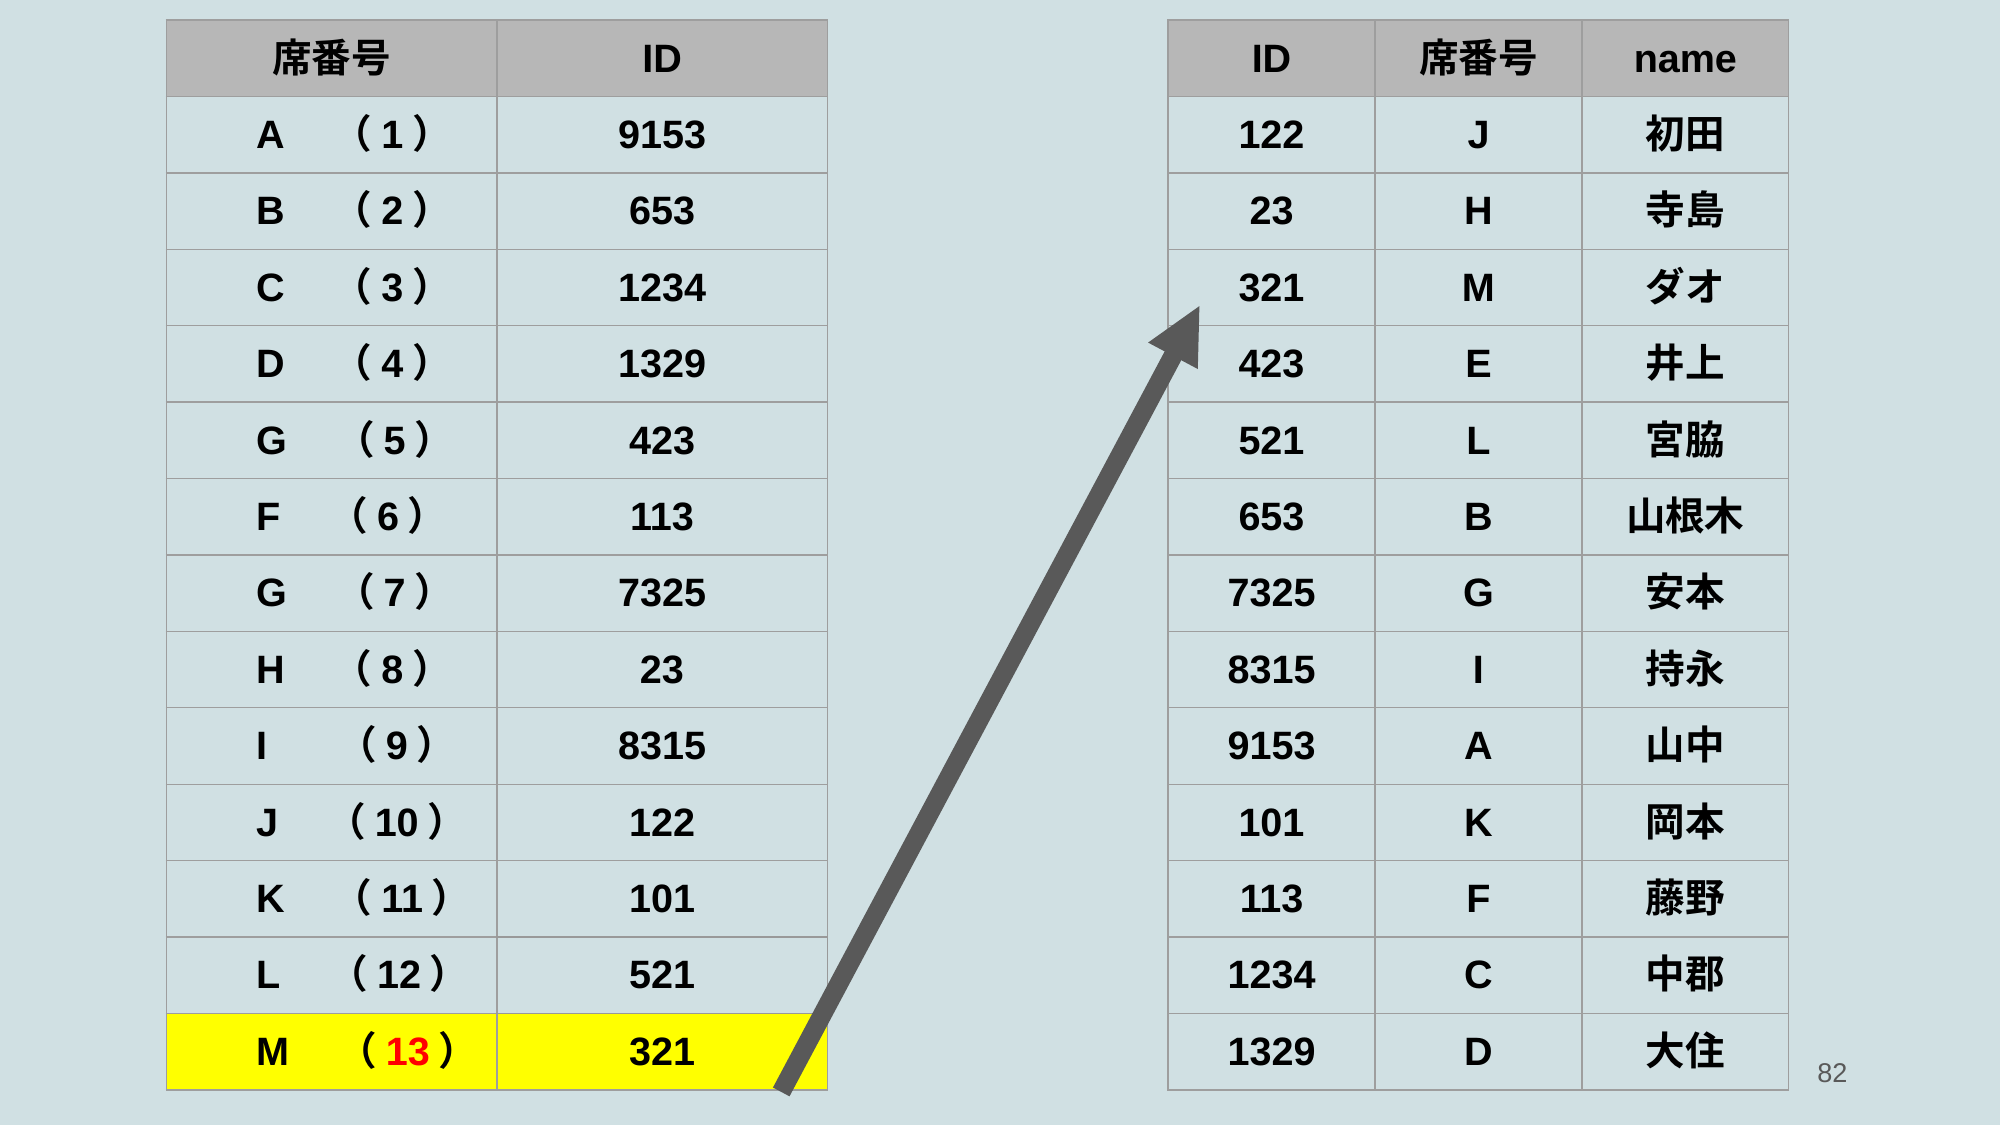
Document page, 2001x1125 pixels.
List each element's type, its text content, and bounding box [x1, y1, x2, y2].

table_cell 持永 [1583, 632, 1788, 707]
table_cell G （5） [167, 403, 496, 478]
table_cell M [1376, 250, 1581, 325]
table_cell L [1376, 403, 1581, 478]
table_cell 23 [498, 632, 775, 707]
table_cell G （7） [167, 556, 496, 631]
table_cell 521 [498, 938, 775, 1013]
table_cell 423 [498, 403, 775, 478]
table_cell 423 [1204, 326, 1374, 401]
table_cell F （6） [167, 479, 496, 554]
table_cell F [1376, 861, 1581, 936]
table_cell 122 [498, 785, 775, 860]
table_header ID [498, 21, 827, 96]
table_cell D [1376, 1014, 1581, 1089]
table_header 席番号 [167, 21, 496, 96]
table_cell ダオ [1583, 250, 1788, 325]
table_cell 1329 [498, 326, 775, 401]
table_cell 山根木 [1583, 479, 1788, 554]
table_cell B （2） [167, 174, 496, 249]
table_cell K （11） [167, 861, 496, 936]
table_cell 寺島 [1583, 174, 1788, 249]
table_cell 井上 [1583, 326, 1788, 401]
table_cell J （10） [167, 785, 496, 860]
table_header 席番号 [1376, 21, 1581, 96]
table_cell 113 [498, 479, 775, 554]
table_cell L （12） [167, 938, 496, 1013]
table_cell J [1376, 97, 1581, 172]
table_header name [1583, 21, 1788, 96]
table_cell 101 [1204, 785, 1374, 860]
table_cell 23 [1169, 174, 1374, 249]
table_cell 1329 [1204, 1014, 1374, 1089]
table_header ID [1169, 21, 1374, 96]
table_cell 321 [498, 1014, 775, 1089]
table_cell 山中 [1583, 708, 1788, 784]
table_cell B [1376, 479, 1581, 554]
table_cell 7325 [498, 556, 775, 631]
table_cell 1234 [498, 250, 827, 325]
table_cell 初田 [1583, 97, 1788, 172]
table_cell 宮脇 [1583, 403, 1788, 478]
table_cell 8315 [1204, 632, 1374, 707]
table_cell 9153 [1204, 708, 1374, 784]
table_cell 521 [1204, 403, 1374, 478]
table_cell M （13） [167, 1014, 496, 1089]
table_cell 岡本 [1583, 785, 1788, 860]
table_cell 653 [1204, 479, 1374, 554]
table_cell H [1376, 174, 1581, 249]
table_cell D （4） [167, 326, 496, 401]
table_cell 大住 [1583, 1014, 1788, 1042]
table_cell 9153 [498, 97, 827, 172]
table_cell 8315 [498, 708, 775, 784]
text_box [780, 305, 1200, 1093]
table_cell I [1376, 632, 1581, 707]
table_cell E [1376, 326, 1581, 401]
table_cell 653 [498, 174, 827, 249]
table_cell 101 [498, 861, 775, 936]
table_cell 中郡 [1583, 938, 1788, 1013]
table_cell C （3） [167, 250, 496, 325]
table_cell H （8） [167, 632, 496, 707]
table_cell A （1） [167, 97, 496, 172]
table_cell 321 [1169, 250, 1374, 325]
table_cell 藤野 [1583, 861, 1788, 936]
table_cell 安本 [1583, 556, 1788, 631]
table_cell C [1376, 938, 1581, 1013]
slide_number 82 [1412, 1042, 1863, 1103]
table_cell G [1376, 556, 1581, 631]
table_cell 122 [1169, 97, 1374, 172]
table_cell K [1376, 785, 1581, 860]
table_cell I （9） [167, 708, 496, 784]
table_cell 1234 [1204, 938, 1374, 1013]
table_cell 113 [1204, 861, 1374, 936]
table_cell 7325 [1204, 556, 1374, 631]
table_cell A [1376, 708, 1581, 784]
